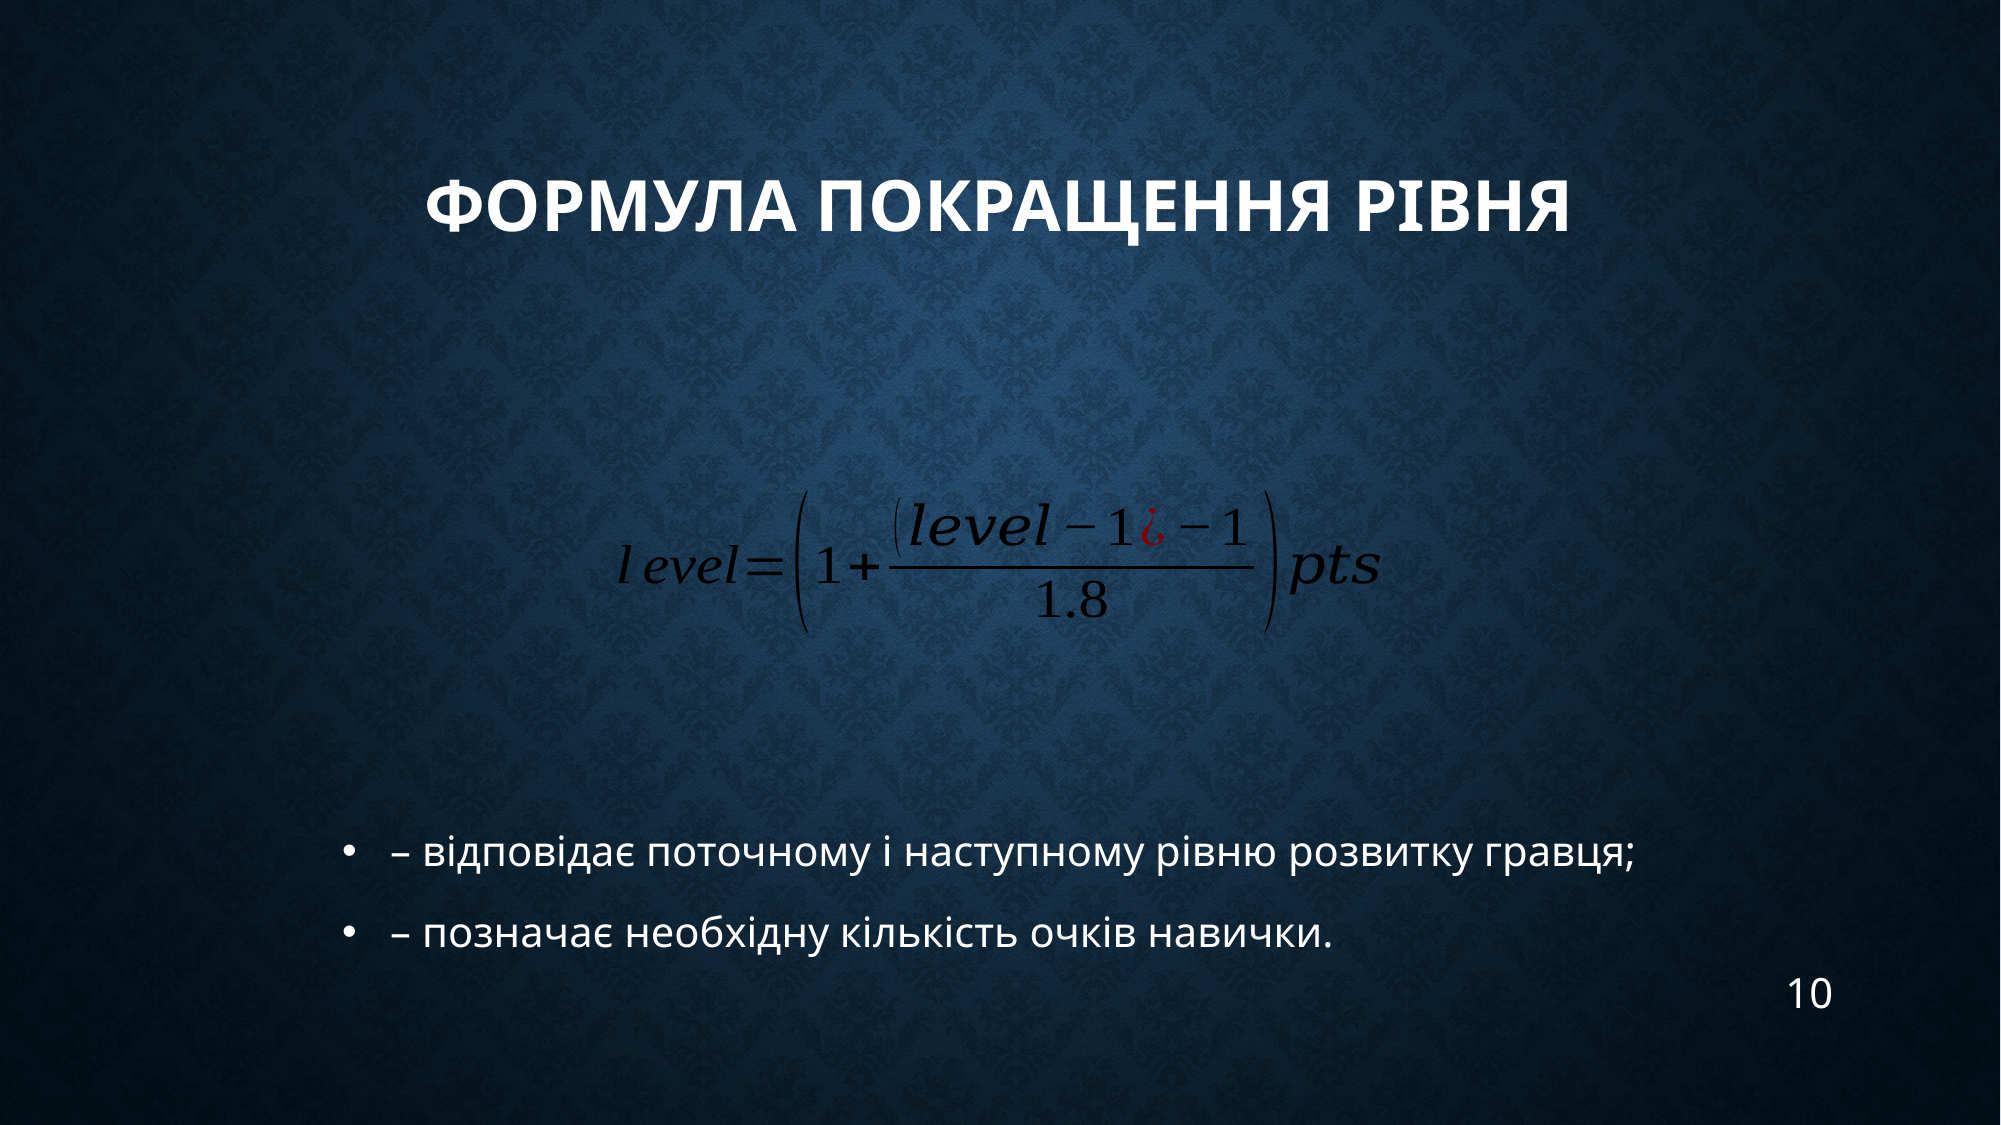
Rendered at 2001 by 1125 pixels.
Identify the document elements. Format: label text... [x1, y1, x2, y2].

title Формула покращення рівня [149, 99, 1849, 318]
slide_number 10 [1724, 965, 1849, 1025]
